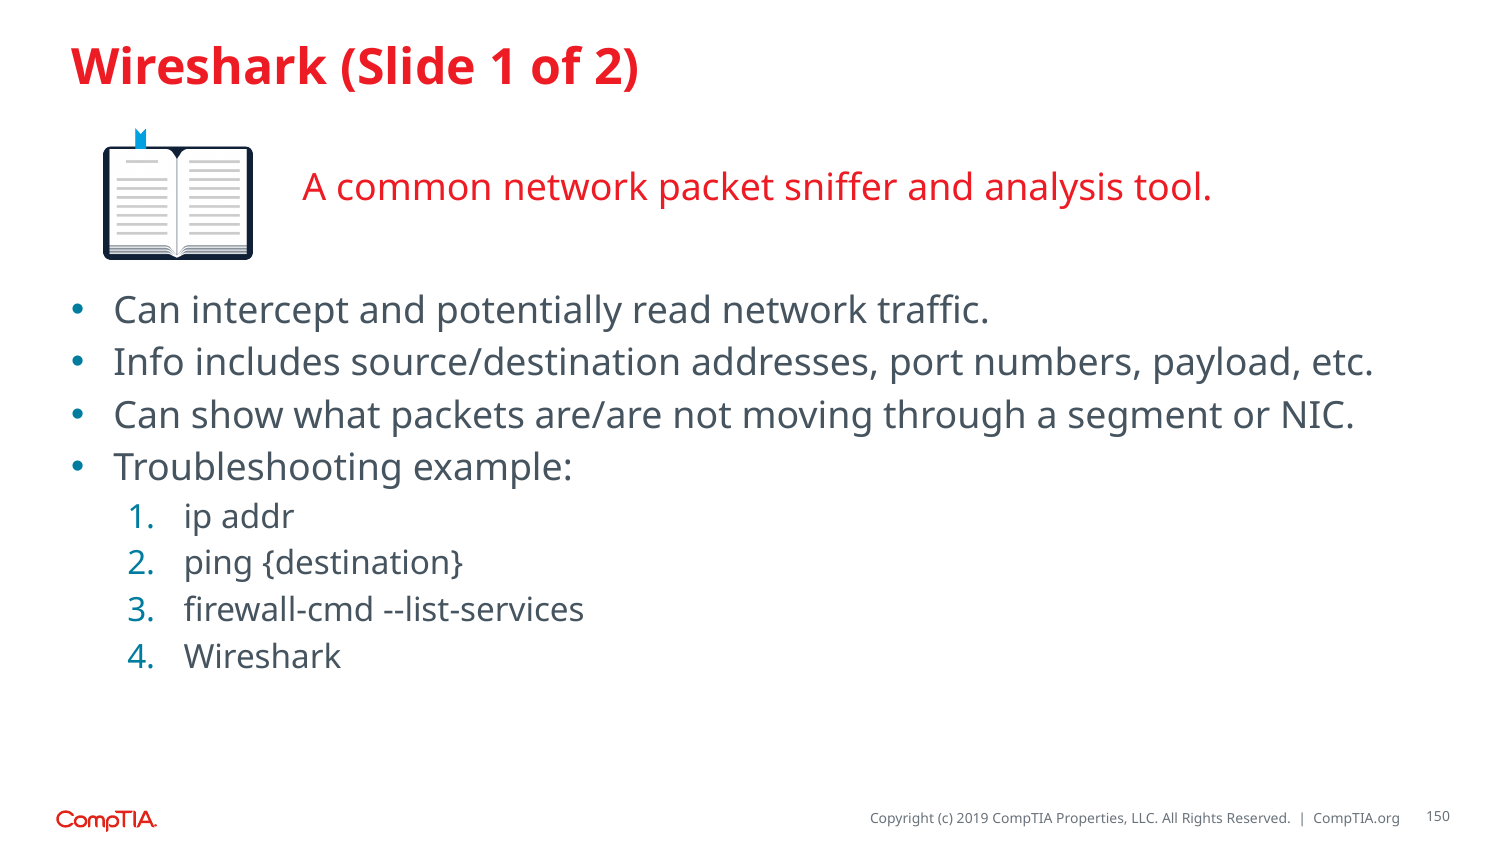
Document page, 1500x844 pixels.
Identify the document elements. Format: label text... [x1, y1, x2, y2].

slide_number 150 [1407, 800, 1450, 835]
list A common network packet sniffer and analysis tool. [287, 155, 1445, 249]
list Can intercept and potentially read network traffic. Info includes source/destination addresses, port numbers, payload, etc. Can show what packets are/are not moving through a segment or NIC. Troubleshooting example: ip addr ping {destination} firewall-cmd --list-services Wireshark [56, 278, 1444, 764]
picture [103, 128, 253, 260]
title Wireshark (Slide 1 of 2) [56, 12, 1444, 117]
